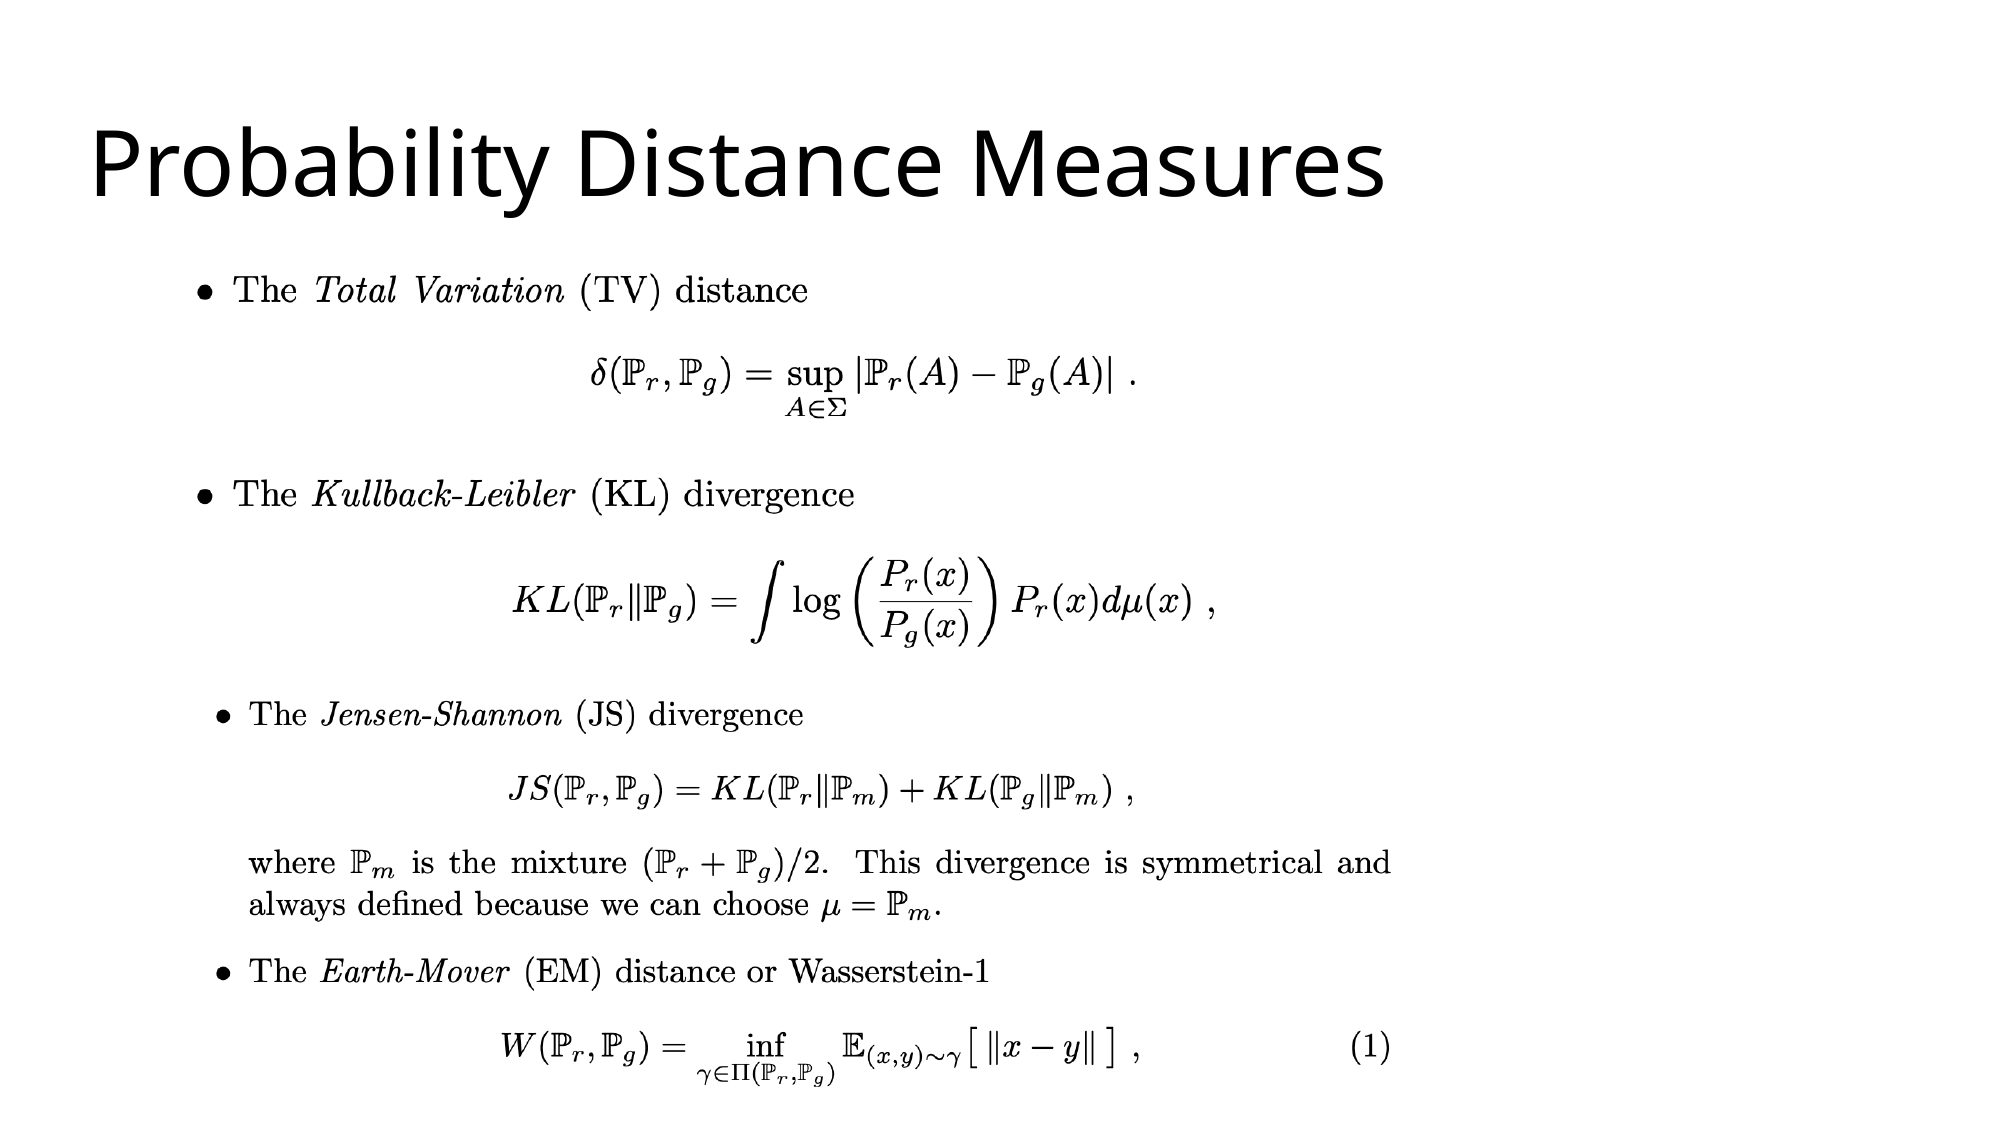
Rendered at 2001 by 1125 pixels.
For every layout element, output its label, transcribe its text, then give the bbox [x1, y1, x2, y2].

title Probability Distance Measures [68, 97, 1932, 223]
picture [193, 674, 1410, 1092]
picture [159, 251, 1242, 669]
